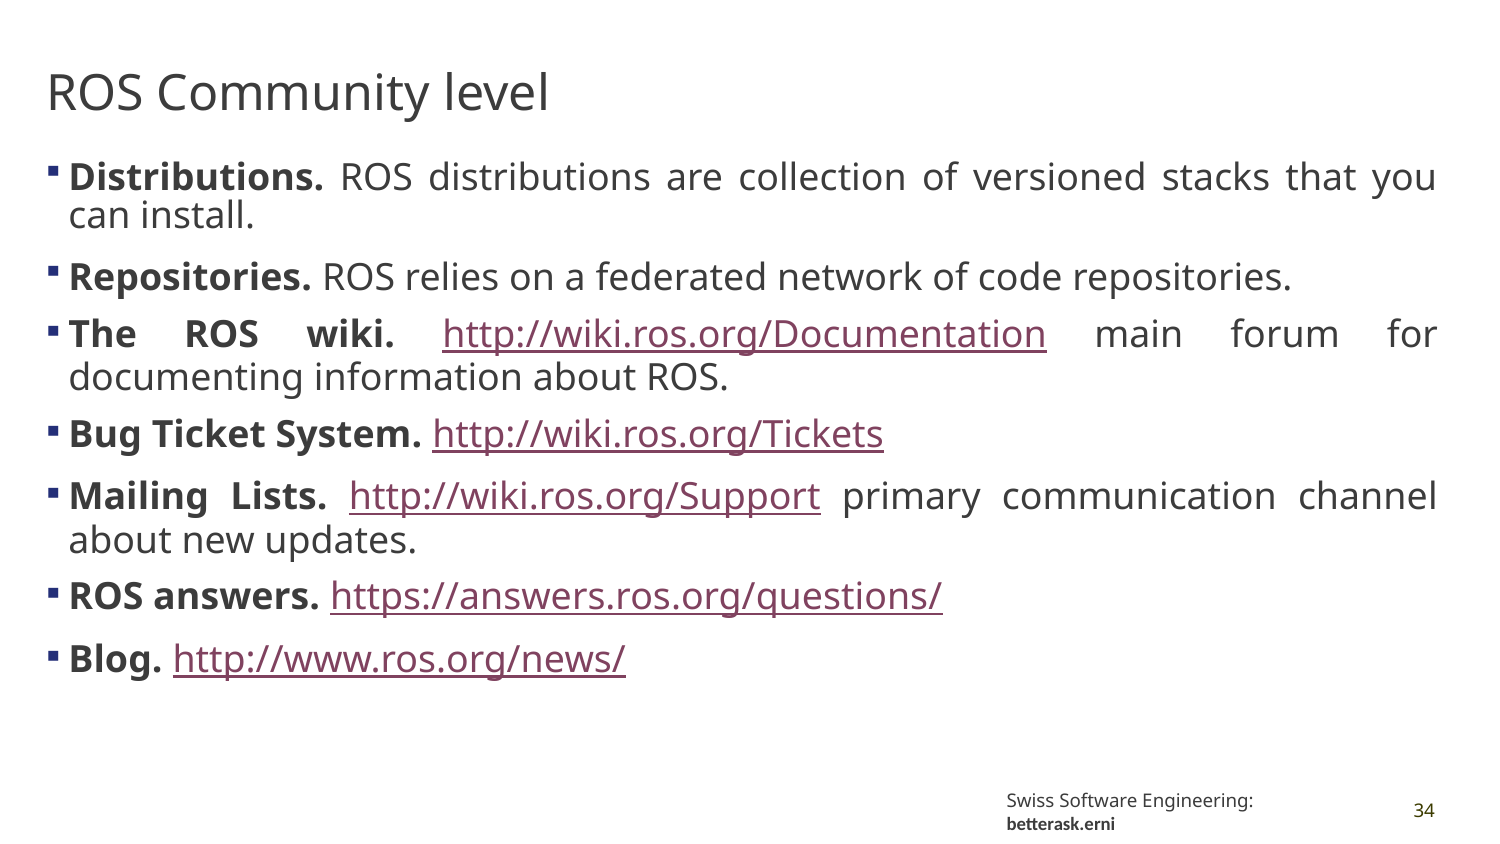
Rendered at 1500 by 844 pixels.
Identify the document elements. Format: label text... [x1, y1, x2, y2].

title ROS Community level [40, 69, 1443, 119]
slide_number 34 [1308, 792, 1441, 831]
list Distributions. ROS distributions are collection of versioned stacks that you can install. Repositories. ROS relies on a federated network of code repositories. The ROS wiki. http://wiki.ros.org/Documentation main forum for documenting information about ROS. Bug Ticket System. http://wiki.ros.org/Tickets Mailing Lists. http://wiki.ros.org/Support primary communication channel about new updates. ROS answers. https://answers.ros.org/questions/ Blog. http://www.ros.org/news/ [41, 157, 1443, 684]
text_box Swiss Software Engineering: betterask.erni [1000, 793, 1345, 830]
